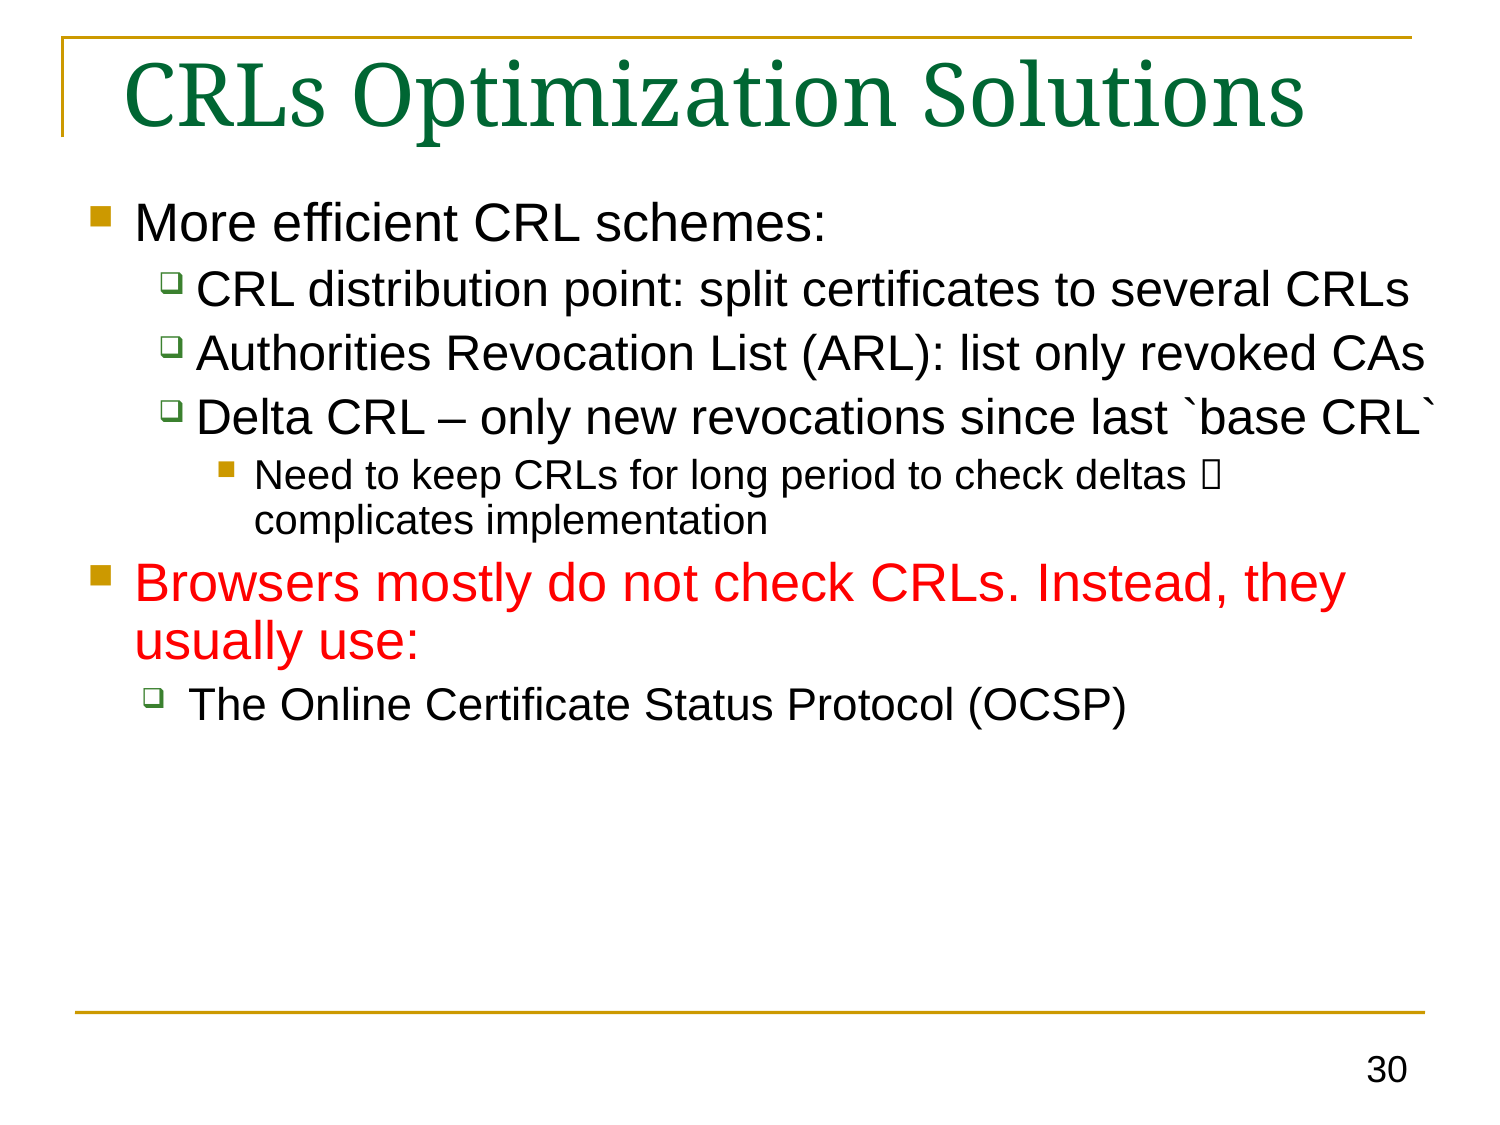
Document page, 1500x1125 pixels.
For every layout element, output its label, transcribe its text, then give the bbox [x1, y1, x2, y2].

list More efficient CRL schemes: CRL distribution point: split certificates to several CRLs Authorities Revocation List (ARL): list only revoked CAs Delta CRL – only new revocations since last `base CRL` Need to keep CRLs for long period to check deltas  complicates implementation Browsers mostly do not check CRLs. Instead, they usually use: The Online Certificate Status Protocol (OCSP) [51, 187, 1455, 1003]
text_box 30 [1351, 1023, 1424, 1098]
title CRLs Optimization Solutions [107, 31, 1383, 187]
